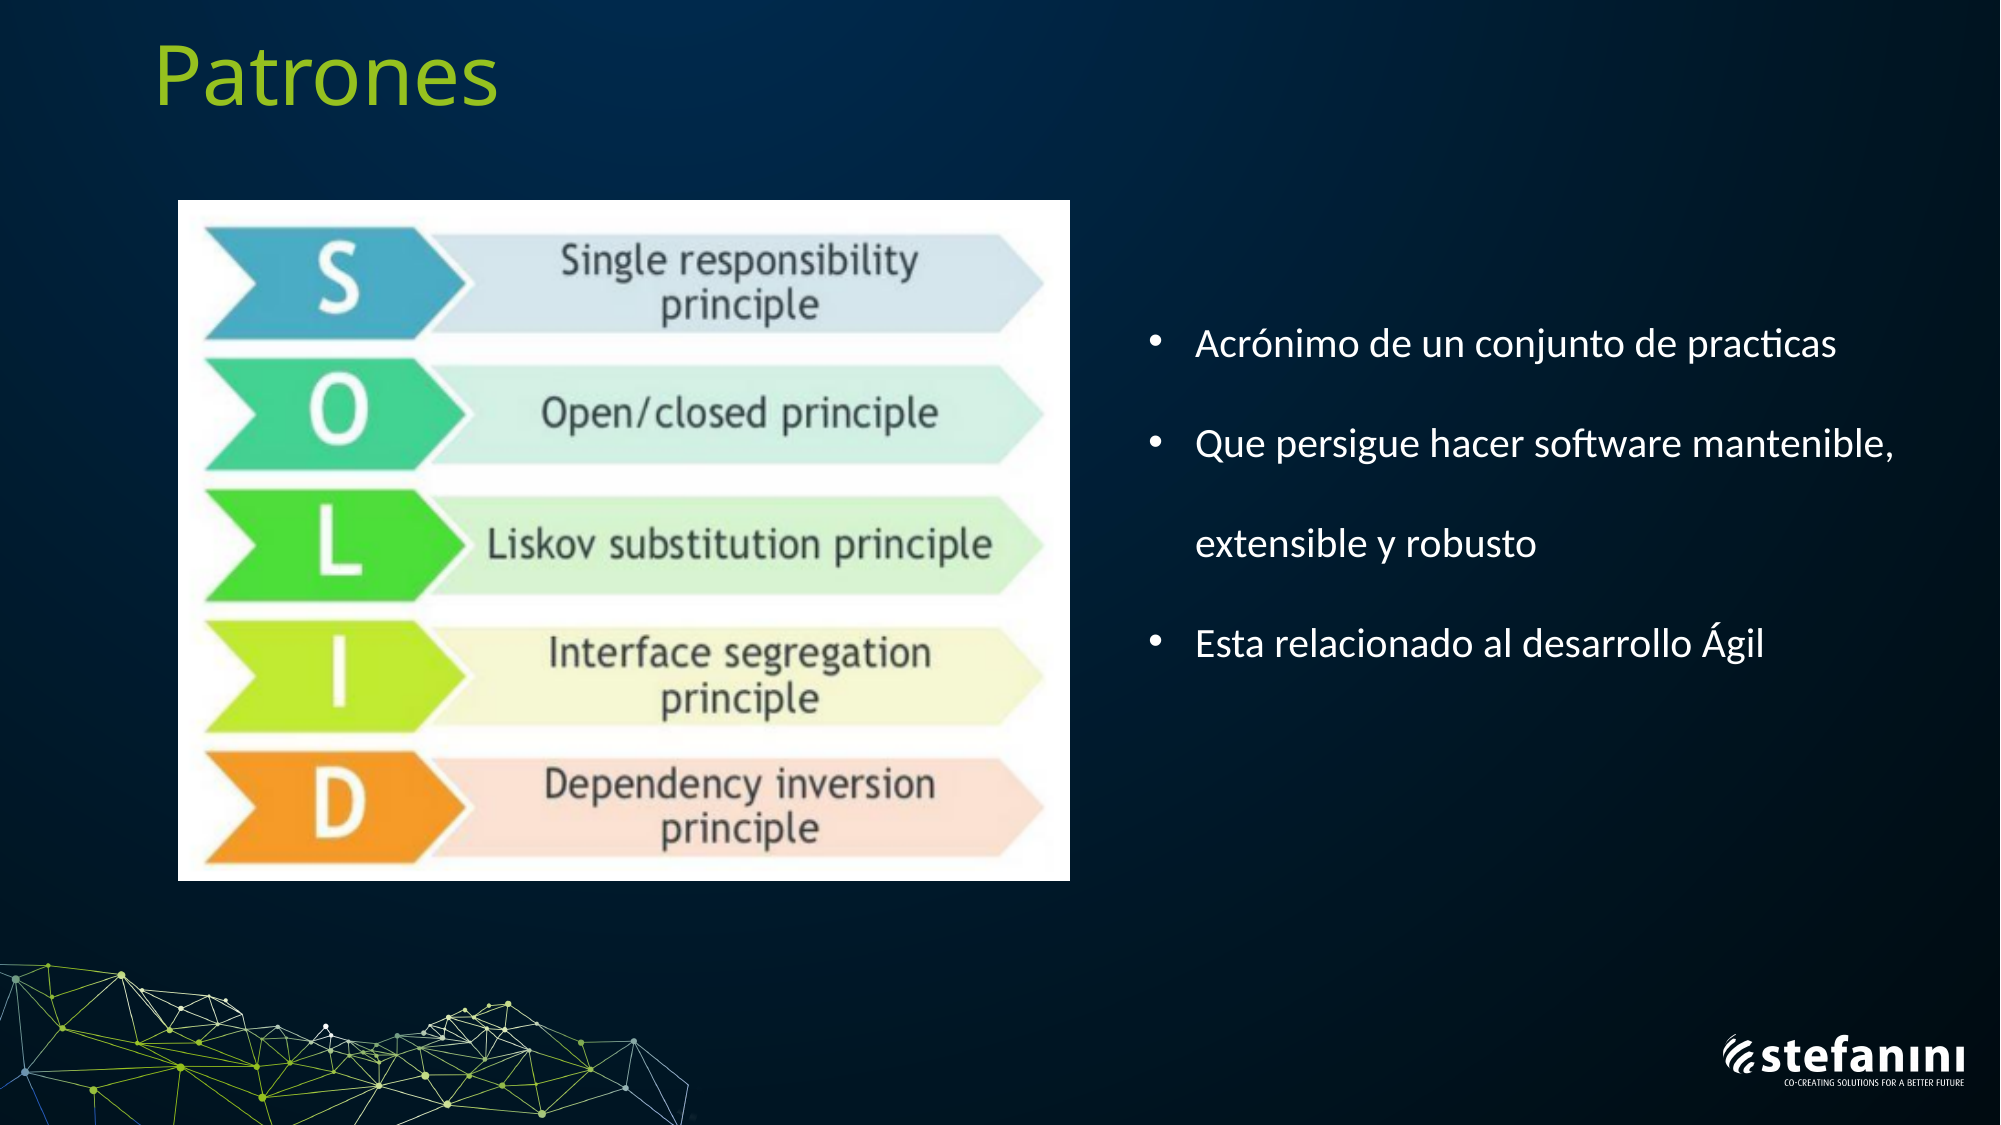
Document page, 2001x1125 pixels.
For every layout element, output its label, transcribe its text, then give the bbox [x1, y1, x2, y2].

text_box Acrónimo de un conjunto de practicas Que persigue hacer software mantenible, extensible y robusto Esta relacionado al desarrollo Ágil [1133, 258, 2000, 719]
picture [0, 0, 2000, 1125]
title Patrones [137, 23, 1863, 135]
